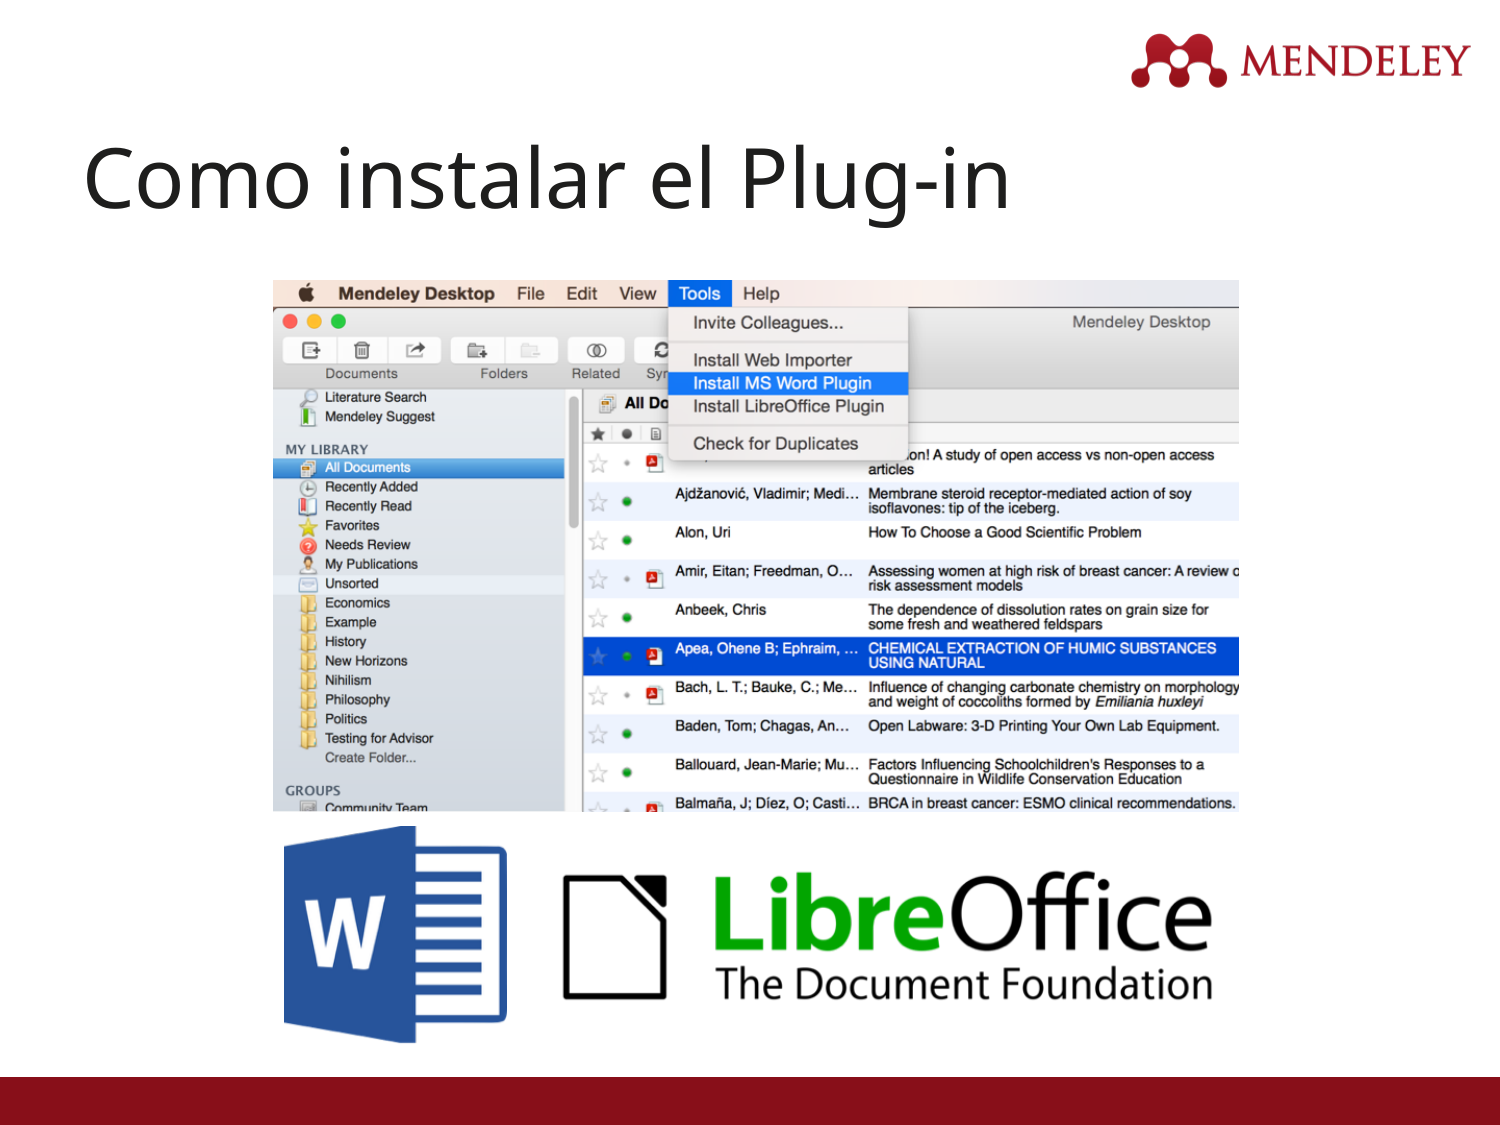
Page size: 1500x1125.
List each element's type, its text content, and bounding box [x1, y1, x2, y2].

picture [1128, 29, 1476, 99]
title Como instalar el Plug-in [74, 44, 1426, 234]
picture [547, 855, 1227, 1017]
picture [272, 280, 1239, 812]
picture [284, 826, 507, 1046]
